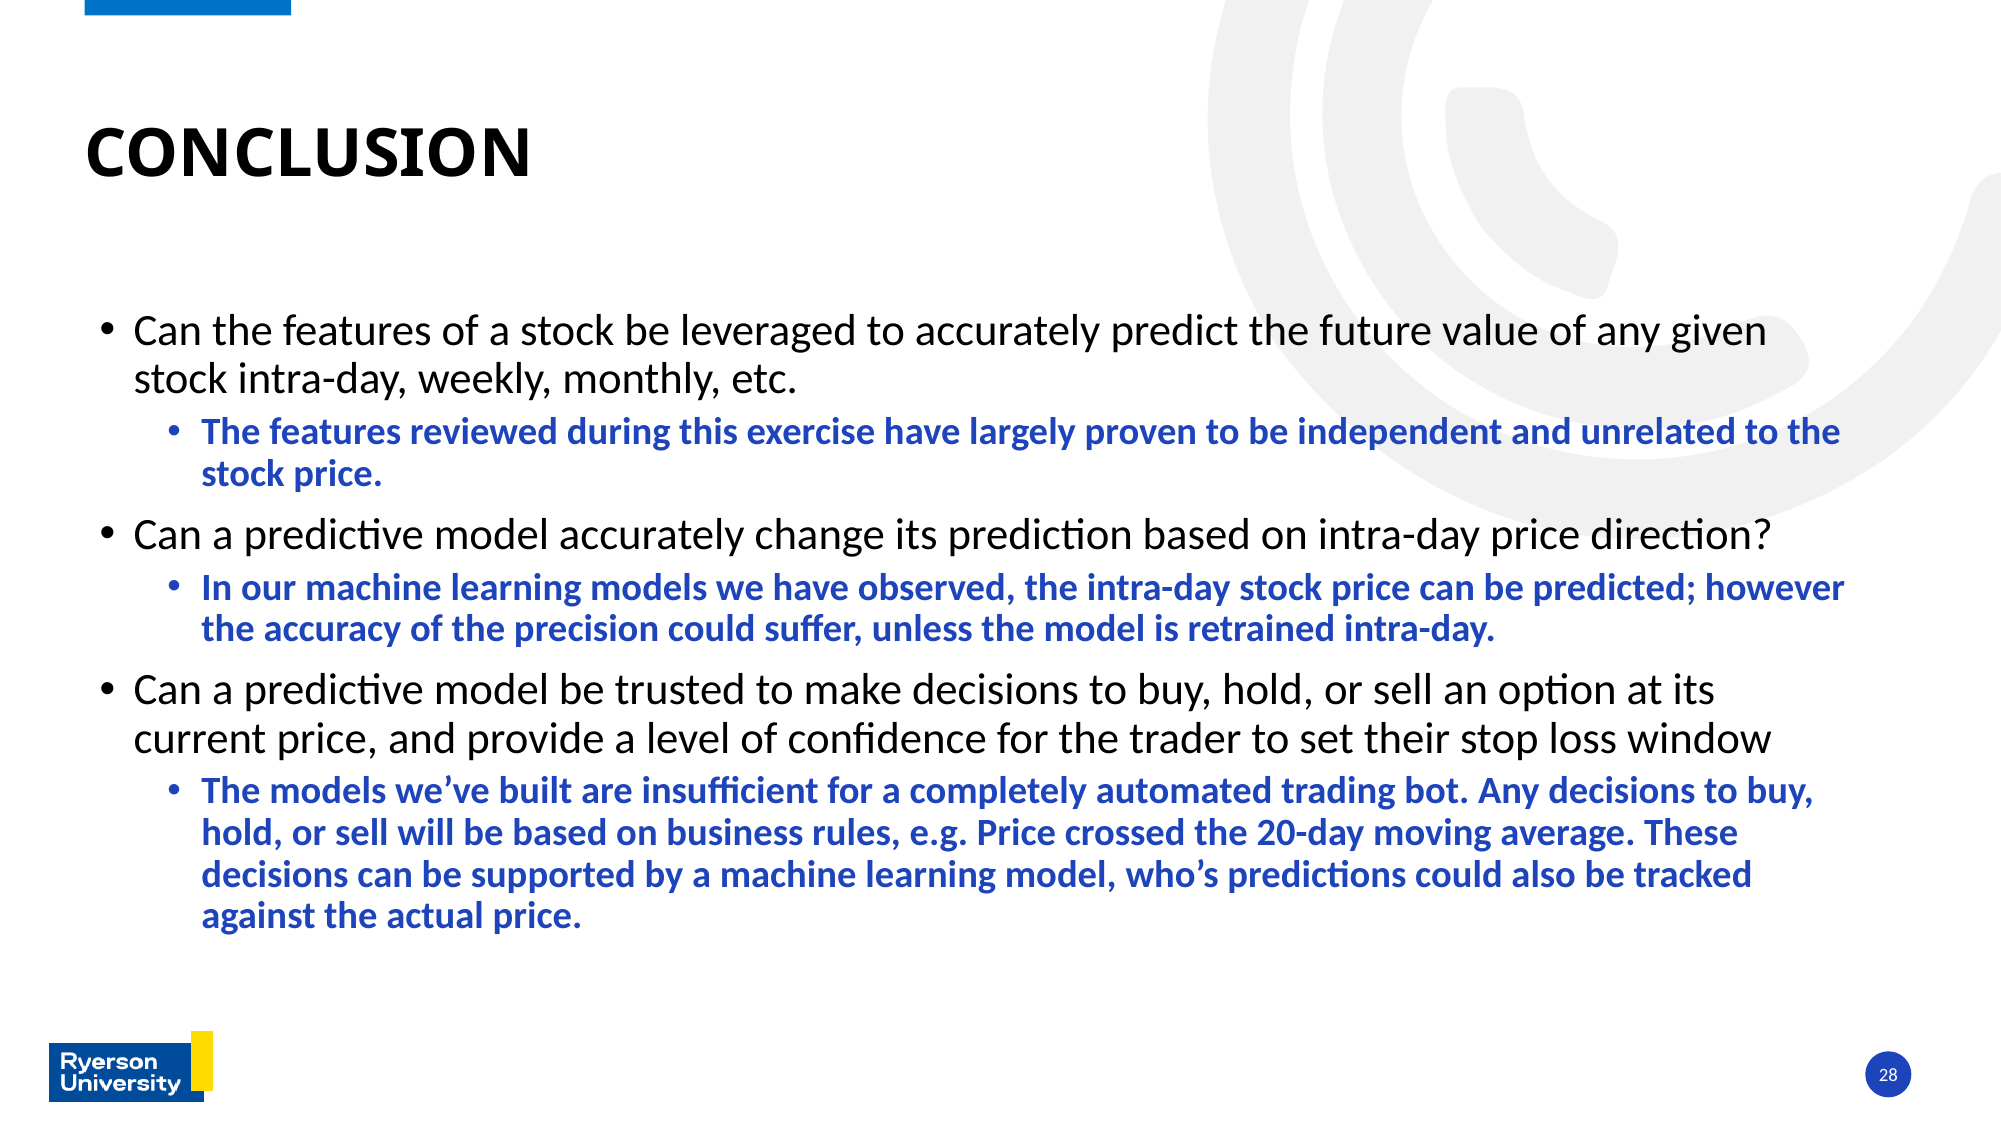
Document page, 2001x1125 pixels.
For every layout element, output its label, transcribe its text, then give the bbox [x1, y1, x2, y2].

picture [49, 1031, 213, 1102]
list Can the features of a stock be leveraged to accurately predict the future value of any given stock intra-day, weekly, monthly, etc. The features reviewed during this exercise have largely proven to be independent and unrelated to the stock price. Can a predictive model accurately change its prediction based on intra-day price direction? In our machine learning models we have observed, the intra-day stock price can be predicted; however the accuracy of the precision could suffer, unless the model is retrained intra-day. Can a predictive model be trusted to make decisions to buy, hold, or sell an option at its current price, and provide a level of confidence for the trader to set their stop loss window The models we’ve built are insufficient for a completely automated trading bot. Any decisions to buy, hold, or sell will be based on business rules, e.g. Price crossed the 20-day moving average. These decisions can be supported by a machine learning model, who’s predictions could also be tracked against the actual price. [84, 299, 1863, 1014]
slide_number 28 [1864, 1059, 1913, 1090]
title Conclusion [84, 40, 1914, 192]
